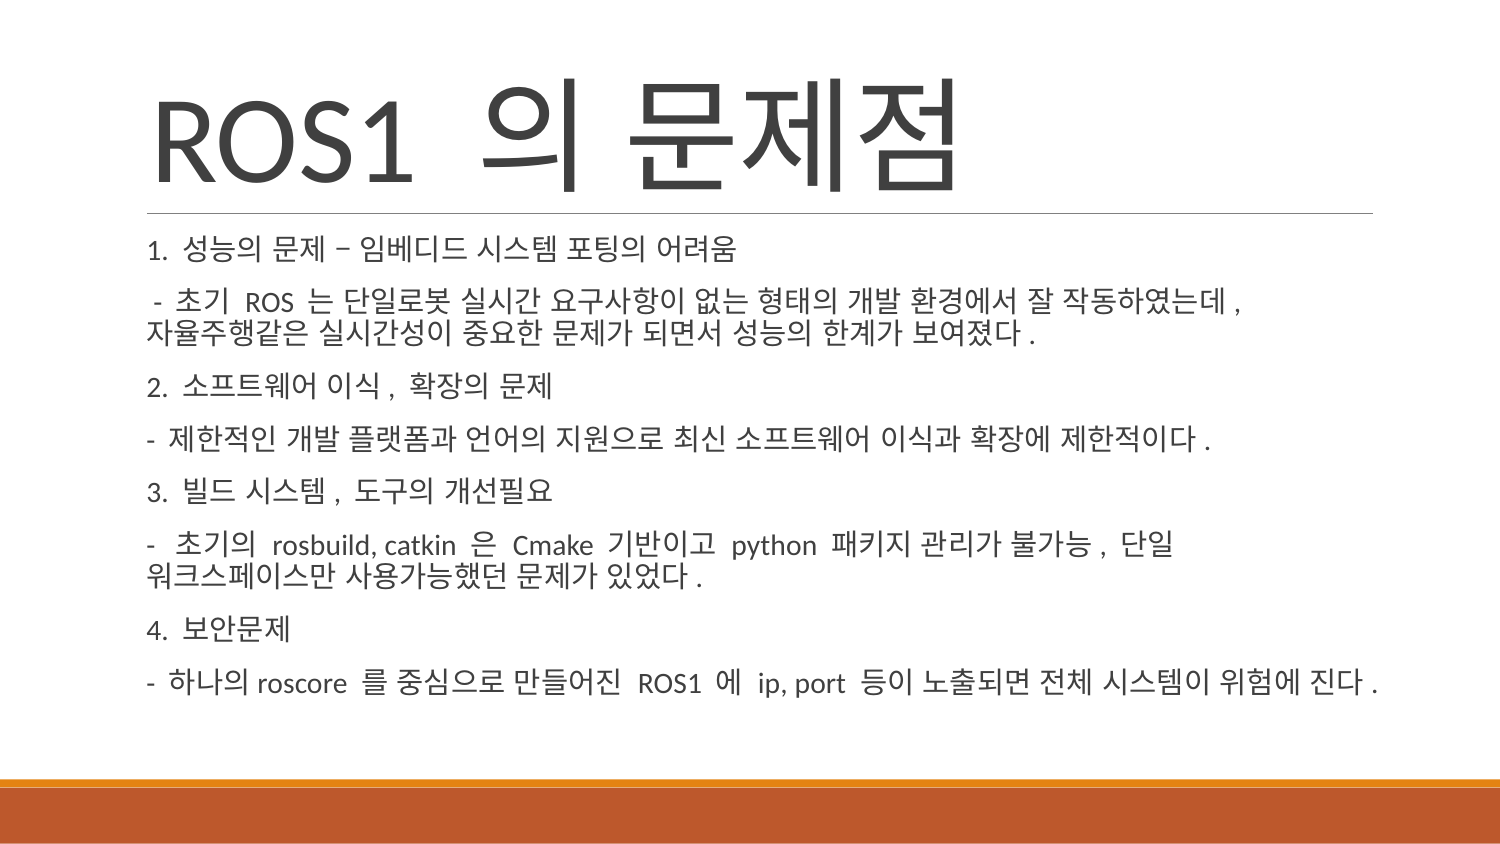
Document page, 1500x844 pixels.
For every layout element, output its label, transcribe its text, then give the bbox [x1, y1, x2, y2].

title ROS1 의 문제점 [135, 59, 1388, 216]
list 1. 성능의 문제 – 임베디드 시스템 포팅의 어려움 - 초기 ROS 는 단일로봇 실시간 요구사항이 없는 형태의 개발 환경에서 잘 작동하였는데, 자율주행같은 실시간성이 중요한 문제가 되면서 성능의 한계가 보여졌다. 2. 소프트웨어 이식, 확장의 문제 - 제한적인 개발 플랫폼과 언어의 지원으로 최신 소프트웨어 이식과 확장에 제한적이다. 3. 빌드 시스템, 도구의 개선필요 - 초기의 rosbuild, catkin 은 Cmake 기반이고 python 패키지 관리가 불가능, 단일 워크스페이스만 사용가능했던 문제가 있었다. 4. 보안문제 - 하나의roscore 를 중심으로 만들어진 ROS1 에 ip, port 등이 노출되면 전체 시스템이 위험에 진다. [135, 227, 1373, 723]
